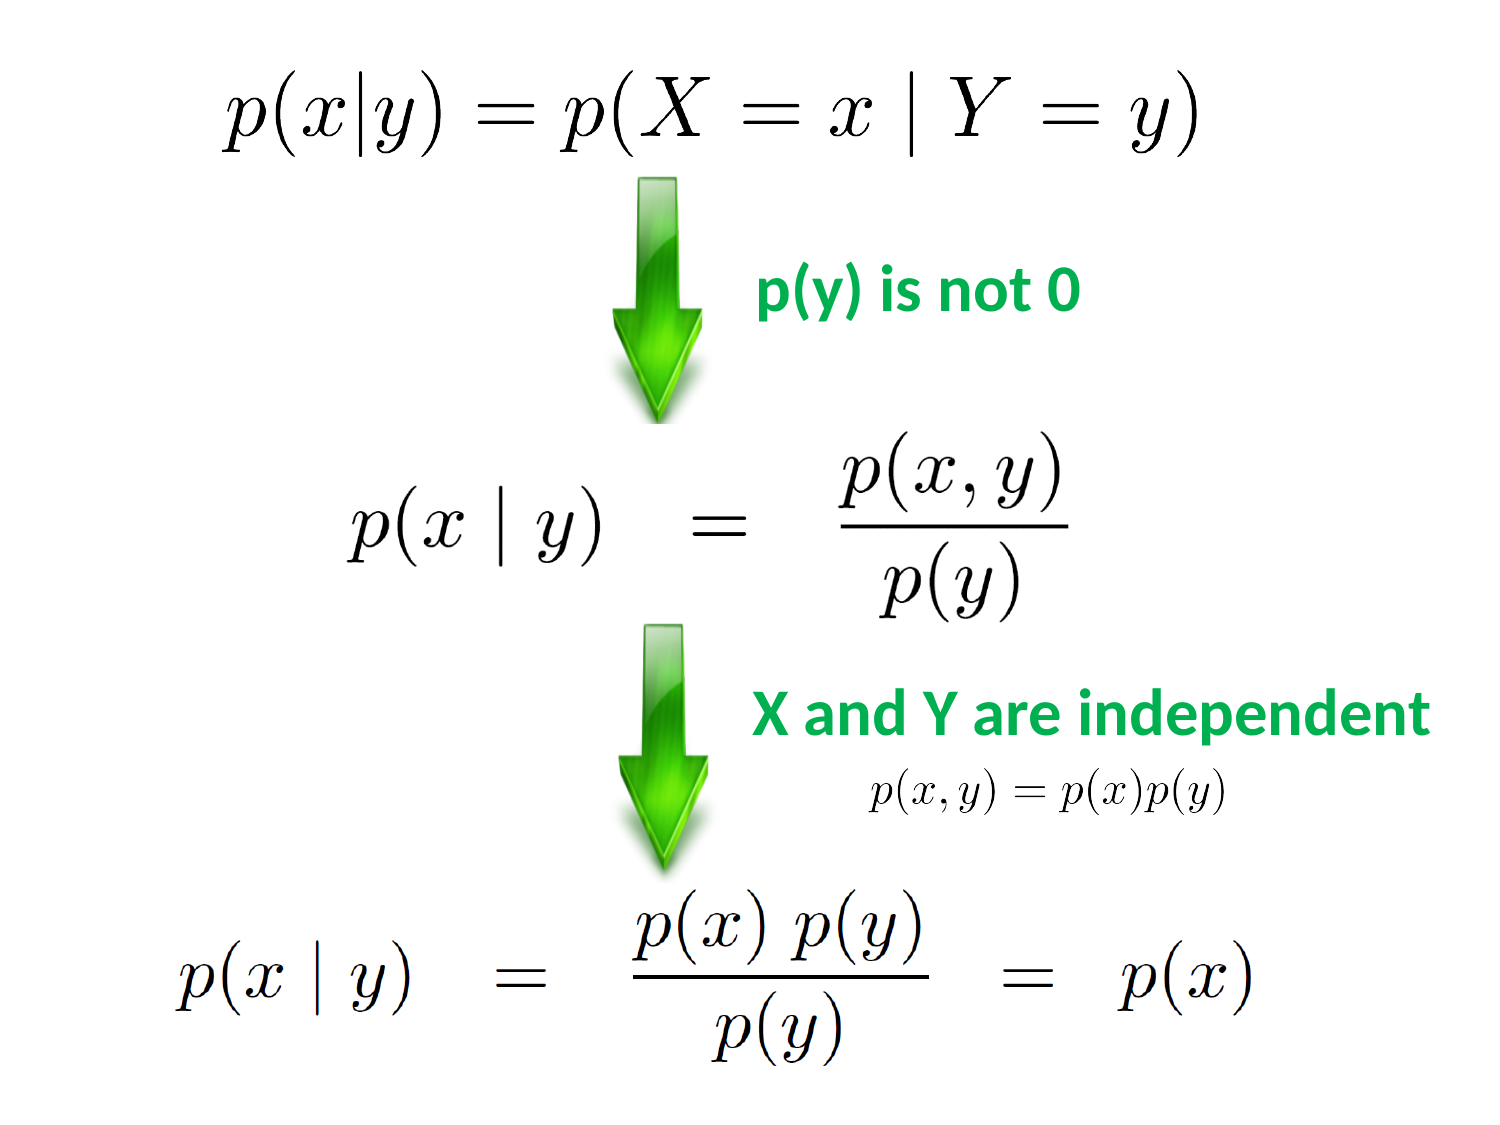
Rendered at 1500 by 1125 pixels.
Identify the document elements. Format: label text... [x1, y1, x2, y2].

picture [867, 768, 1225, 816]
picture [221, 70, 1198, 157]
text_box X and Y are independent [745, 661, 1477, 757]
text_box p(y) is not 0 [741, 237, 1480, 333]
picture [163, 173, 1255, 1071]
